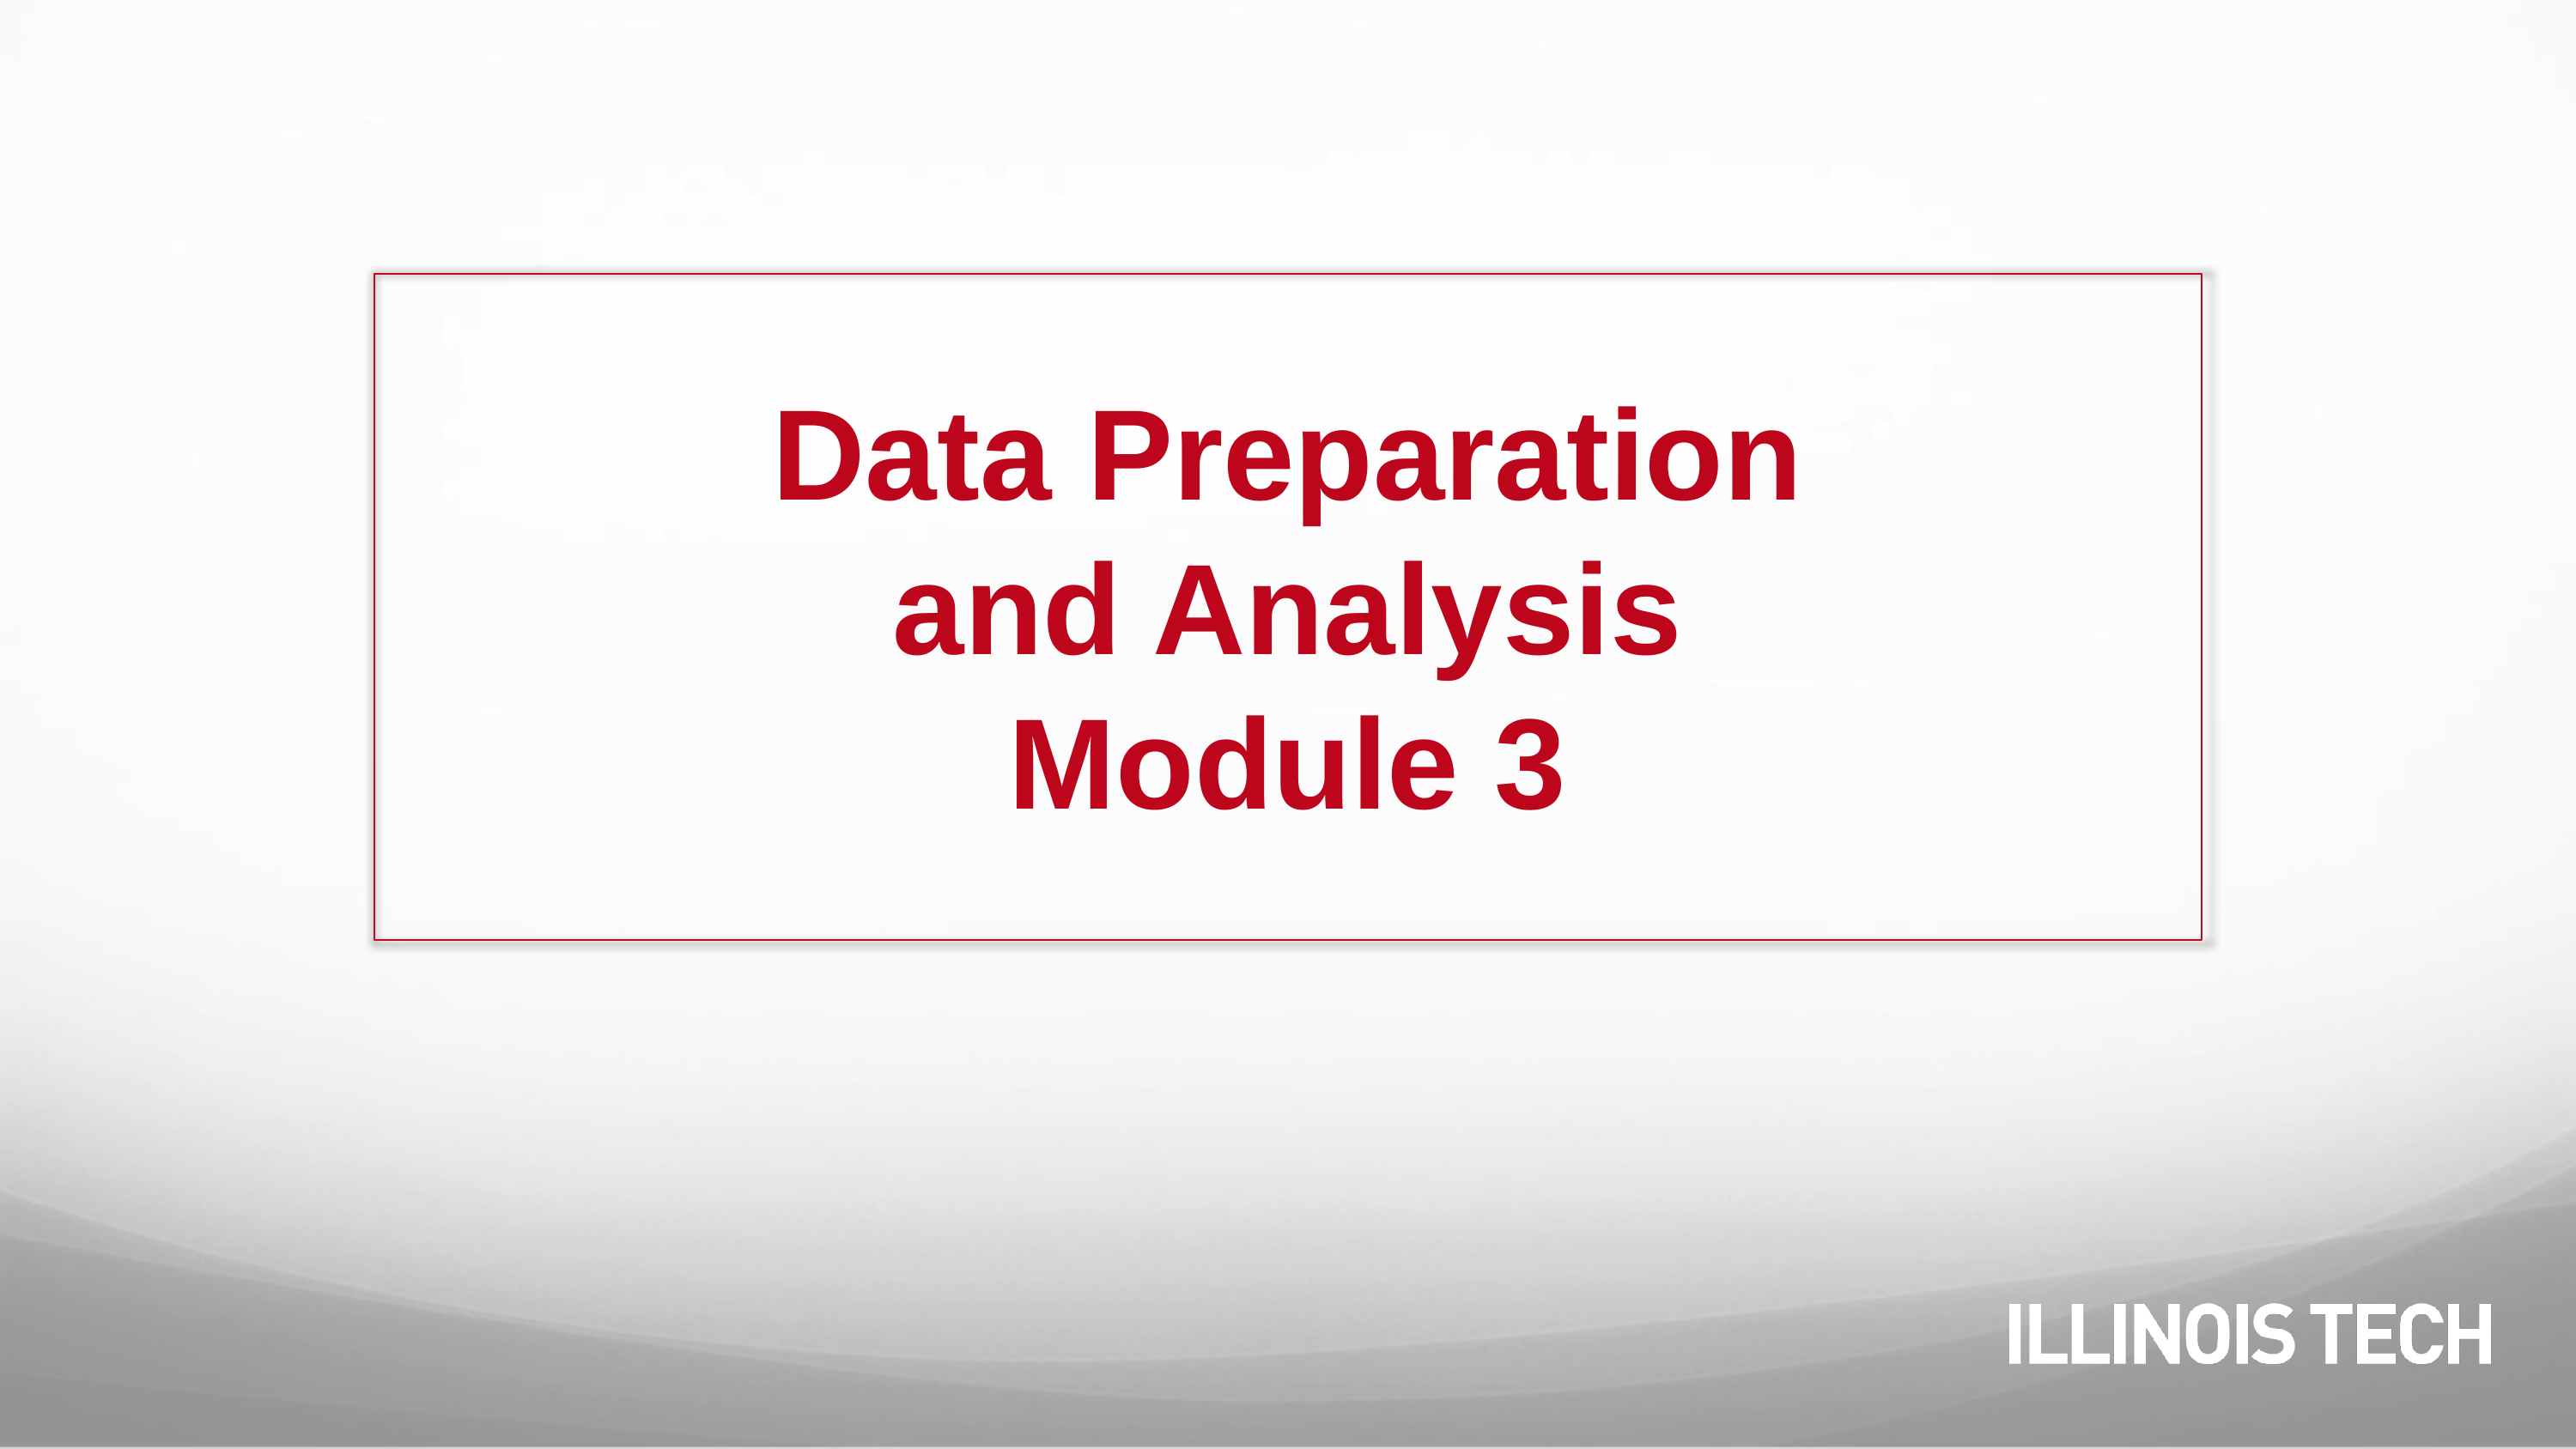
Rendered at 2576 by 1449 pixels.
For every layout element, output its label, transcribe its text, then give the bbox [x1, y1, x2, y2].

picture [0, 0, 2576, 1449]
title Data Preparation and Analysis Module 3 [372, 266, 2204, 939]
